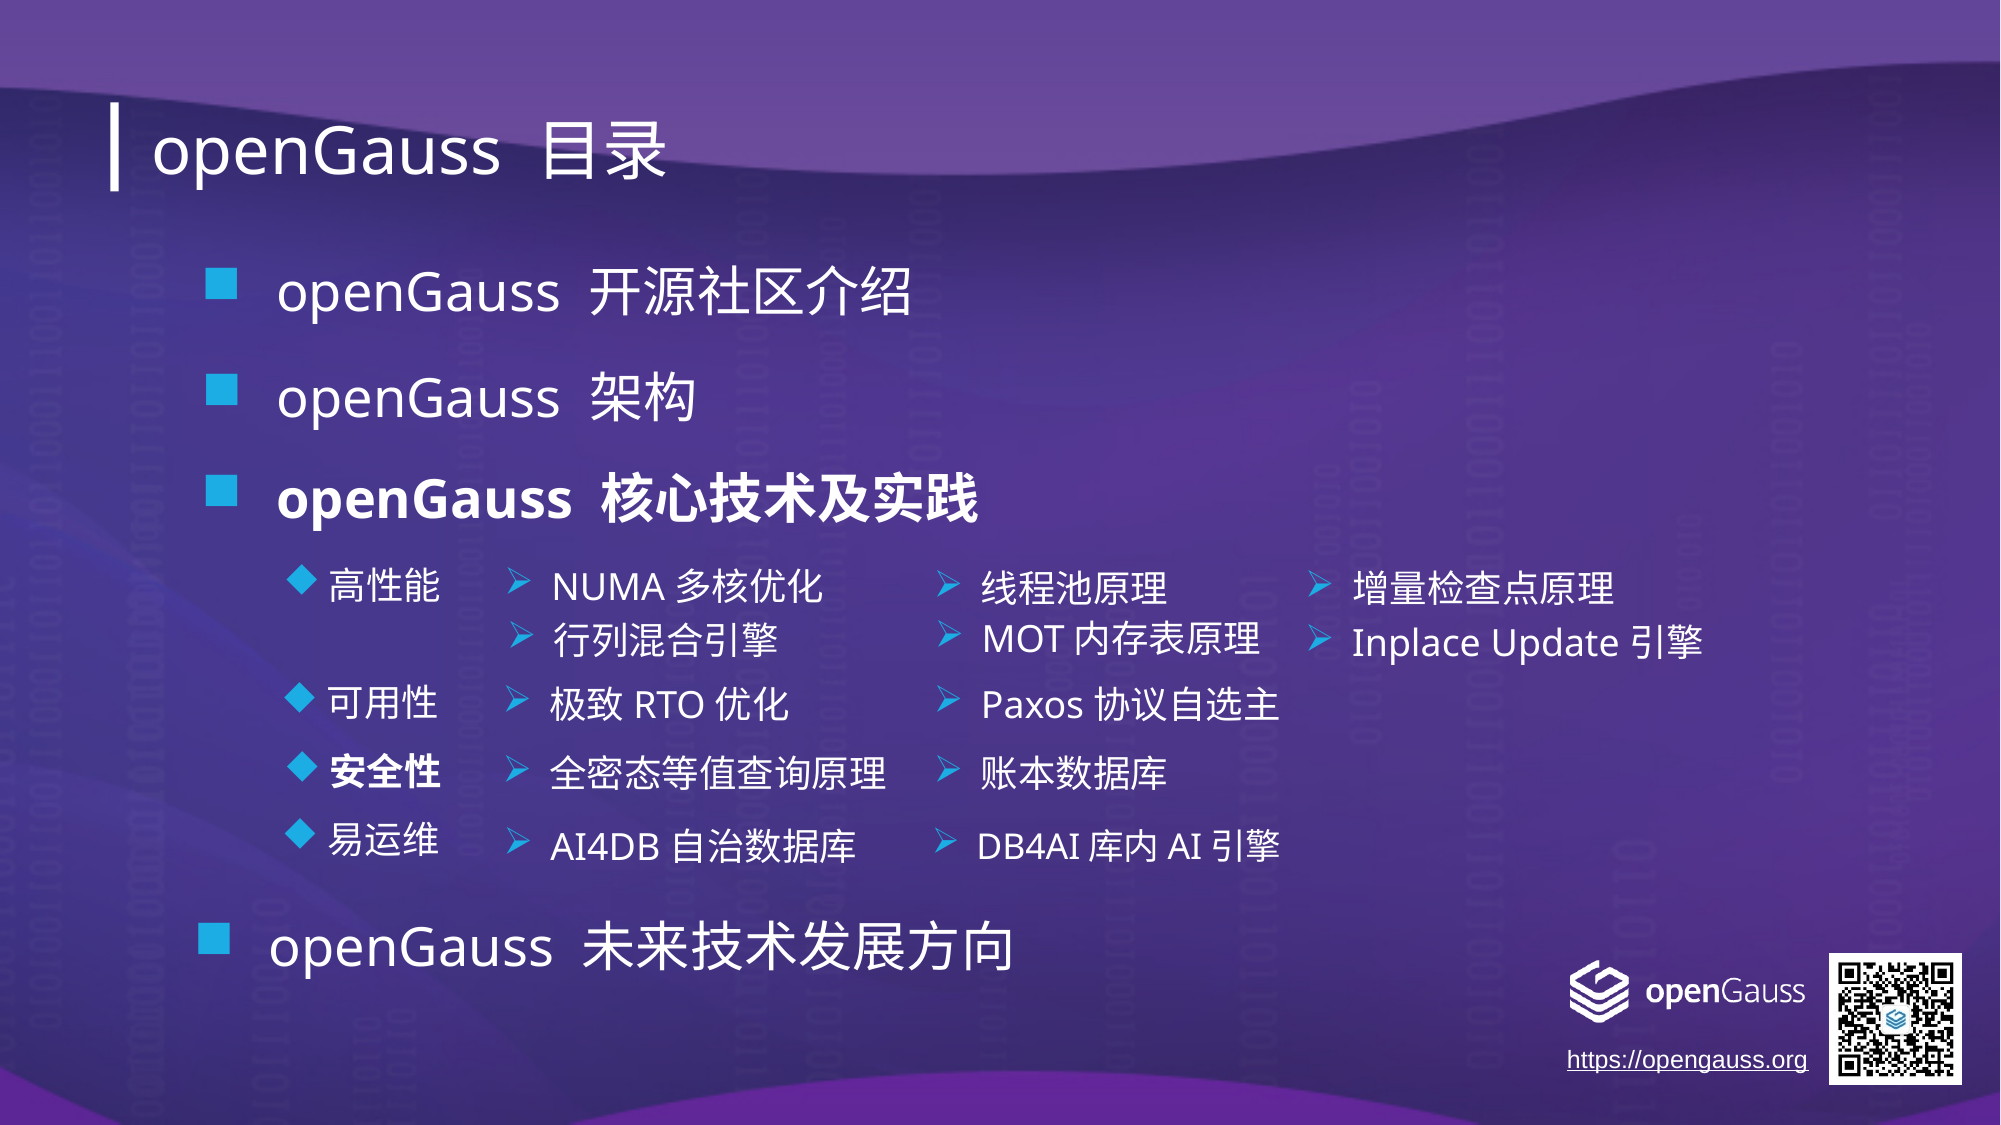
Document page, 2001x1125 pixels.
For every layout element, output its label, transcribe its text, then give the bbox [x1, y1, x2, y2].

text_box 易运维 [274, 797, 461, 886]
text_box openGauss 架构 [194, 355, 1098, 445]
text_box openGauss 开源社区介绍 [193, 249, 1097, 339]
text_box DB4AI库内AI引擎 [924, 803, 1298, 893]
text_box MOT内存表原理 [927, 596, 1324, 661]
text_box openGauss 未来技术发展方向 [186, 904, 1090, 993]
text_box 安全性 [276, 729, 463, 818]
text_box NUMA多核优化 [496, 543, 872, 633]
list 增量检查点原理 [1297, 546, 1647, 600]
text_box 可用性 [273, 660, 461, 749]
text_box 账本数据库 [926, 731, 1385, 820]
list 极致RTO优化 [495, 661, 828, 751]
text_box openGauss 核心技术及实践 [193, 456, 1097, 546]
list openGauss 目录 [143, 109, 1249, 198]
text_box Paxos协议自选主 [926, 661, 1349, 751]
list 线程池原理 [926, 546, 1208, 597]
text_box 高性能 [275, 543, 463, 632]
text_box AI4DB自治数据库 [496, 803, 870, 893]
text_box 行列混合引擎 [499, 597, 927, 687]
picture [0, 0, 2001, 1125]
text_box Inplace Update引擎 [1297, 600, 1722, 689]
list 全密态等值查询原理 [494, 731, 926, 821]
